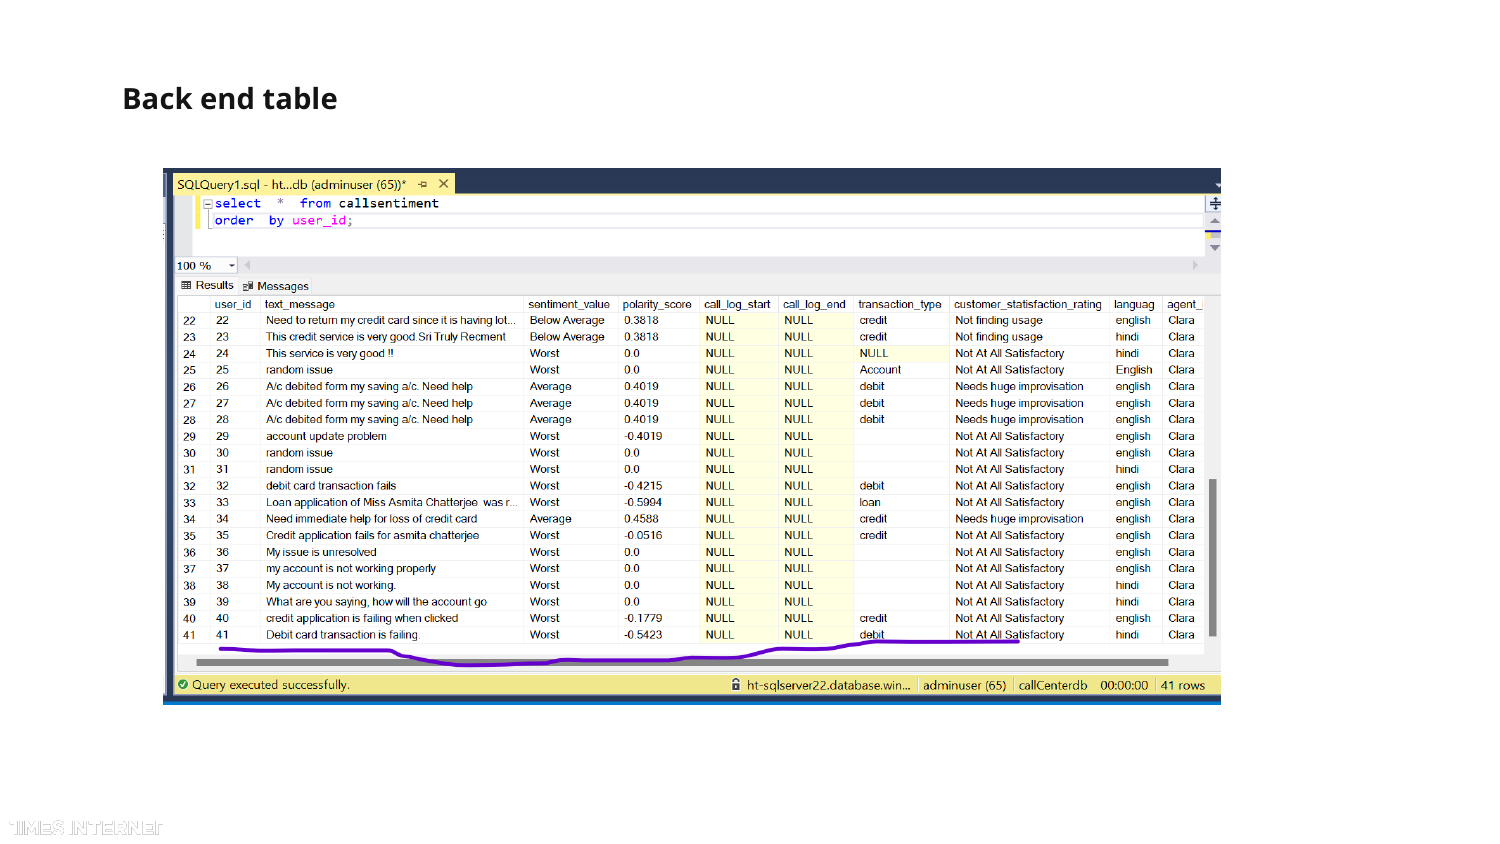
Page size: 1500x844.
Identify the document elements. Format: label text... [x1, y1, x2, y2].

picture [8, 818, 164, 837]
list Back end table [84, 48, 1397, 773]
picture [163, 168, 1221, 705]
